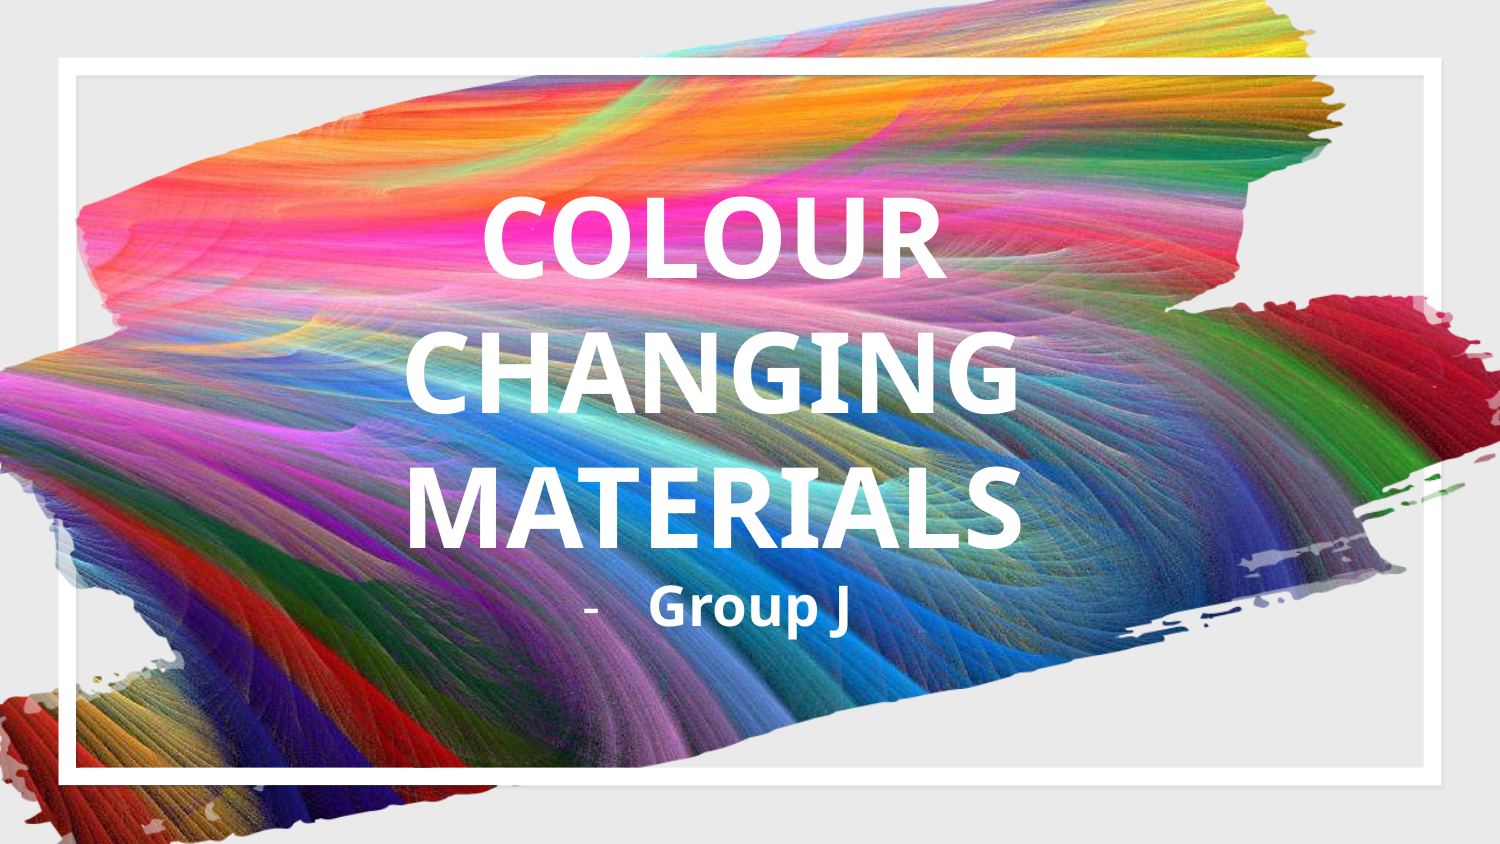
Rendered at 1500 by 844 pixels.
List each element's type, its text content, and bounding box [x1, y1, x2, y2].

picture [0, 0, 1500, 844]
text_box COLOUR CHANGING MATERIALS Group J [297, 150, 1128, 654]
